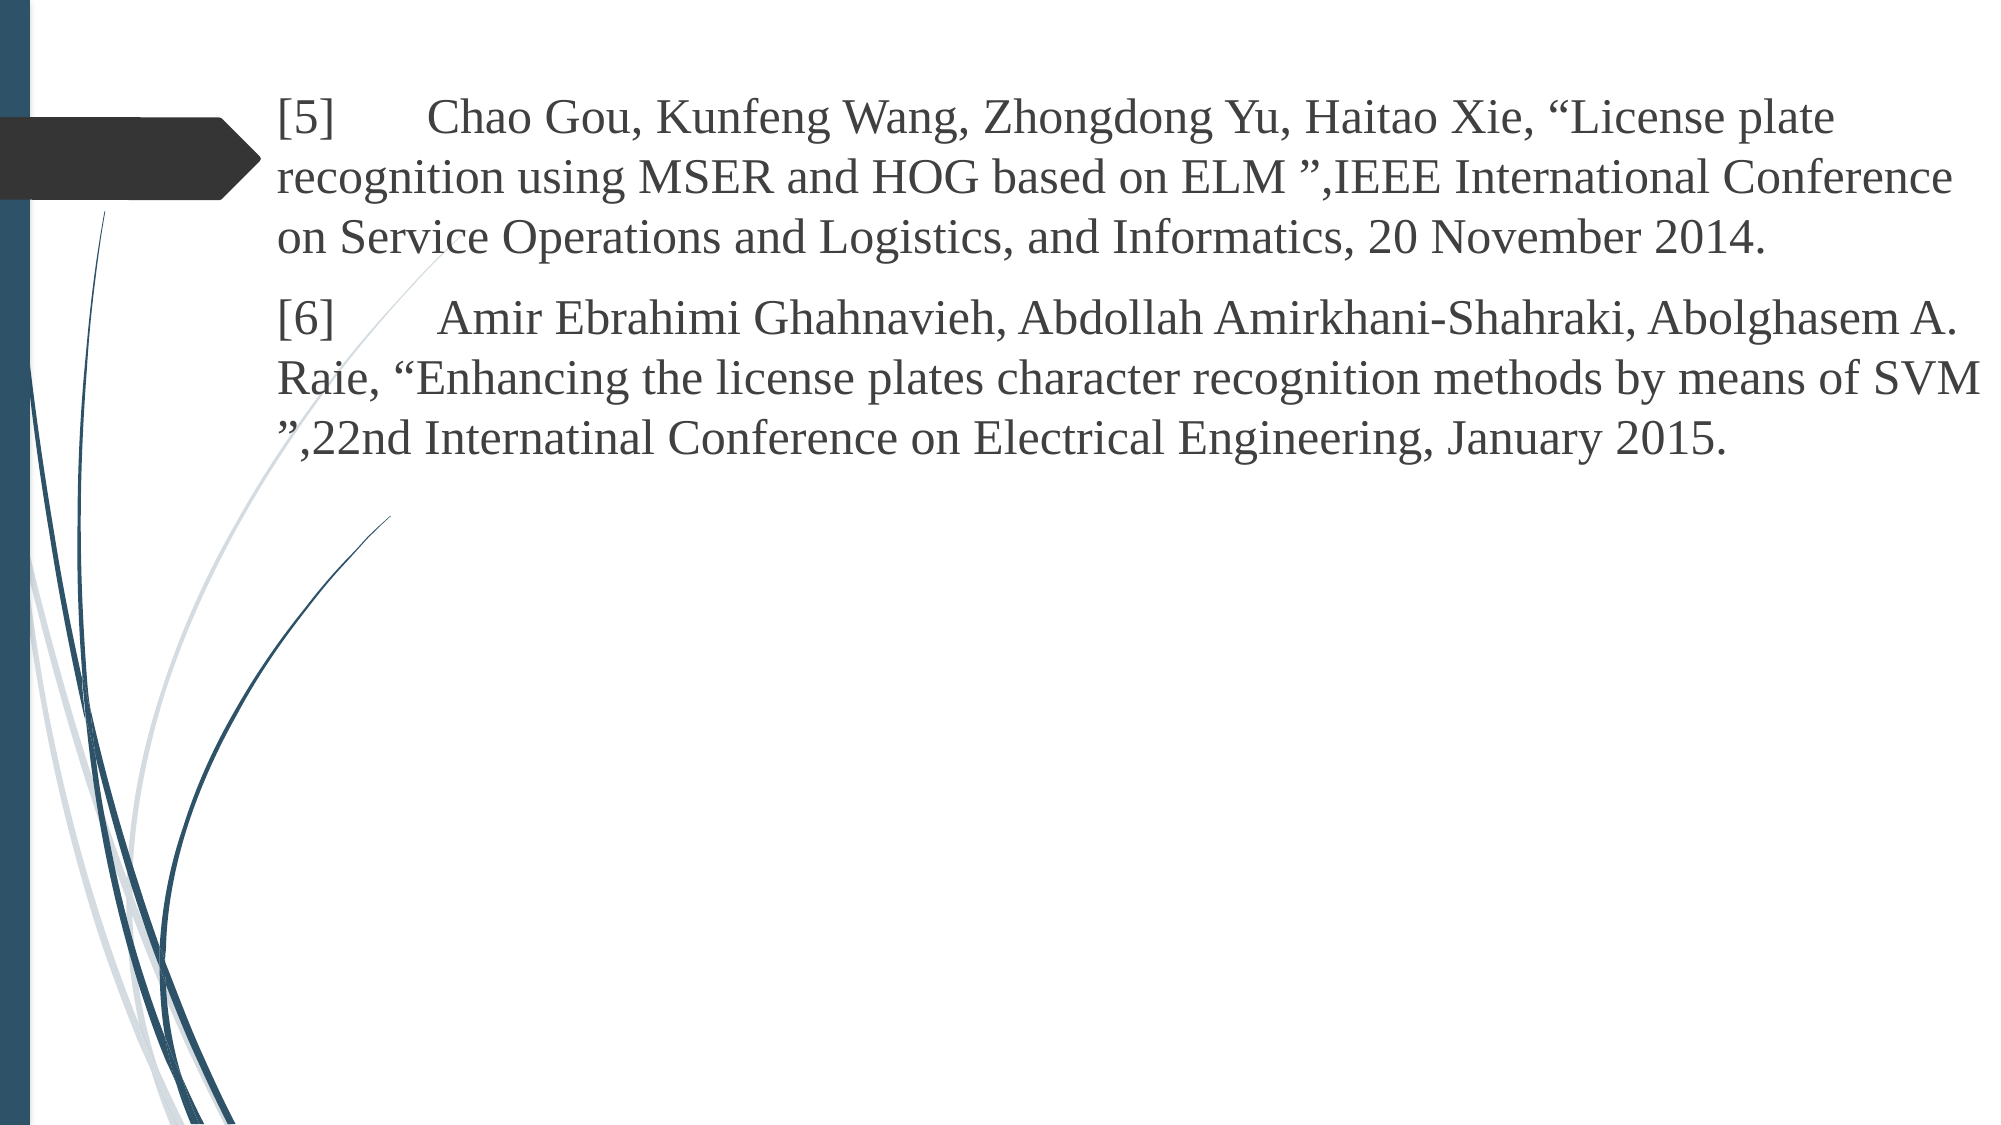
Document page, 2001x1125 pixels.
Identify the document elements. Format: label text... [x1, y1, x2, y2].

text_box [5] Chao Gou, Kunfeng Wang, Zhongdong Yu, Haitao Xie, “License plate recognition using MSER and HOG based on ELM ”,IEEE International Conference on Service Operations and Logistics, and Informatics, 20 November 2014. [6] Amir Ebrahimi Ghahnavieh, Abdollah Amirkhani-Shahraki, Abolghasem A. Raie, “Enhancing the license plates character recognition methods by means of SVM ”,22nd Internatinal Conference on Electrical Engineering, January 2015. [262, 76, 2000, 976]
